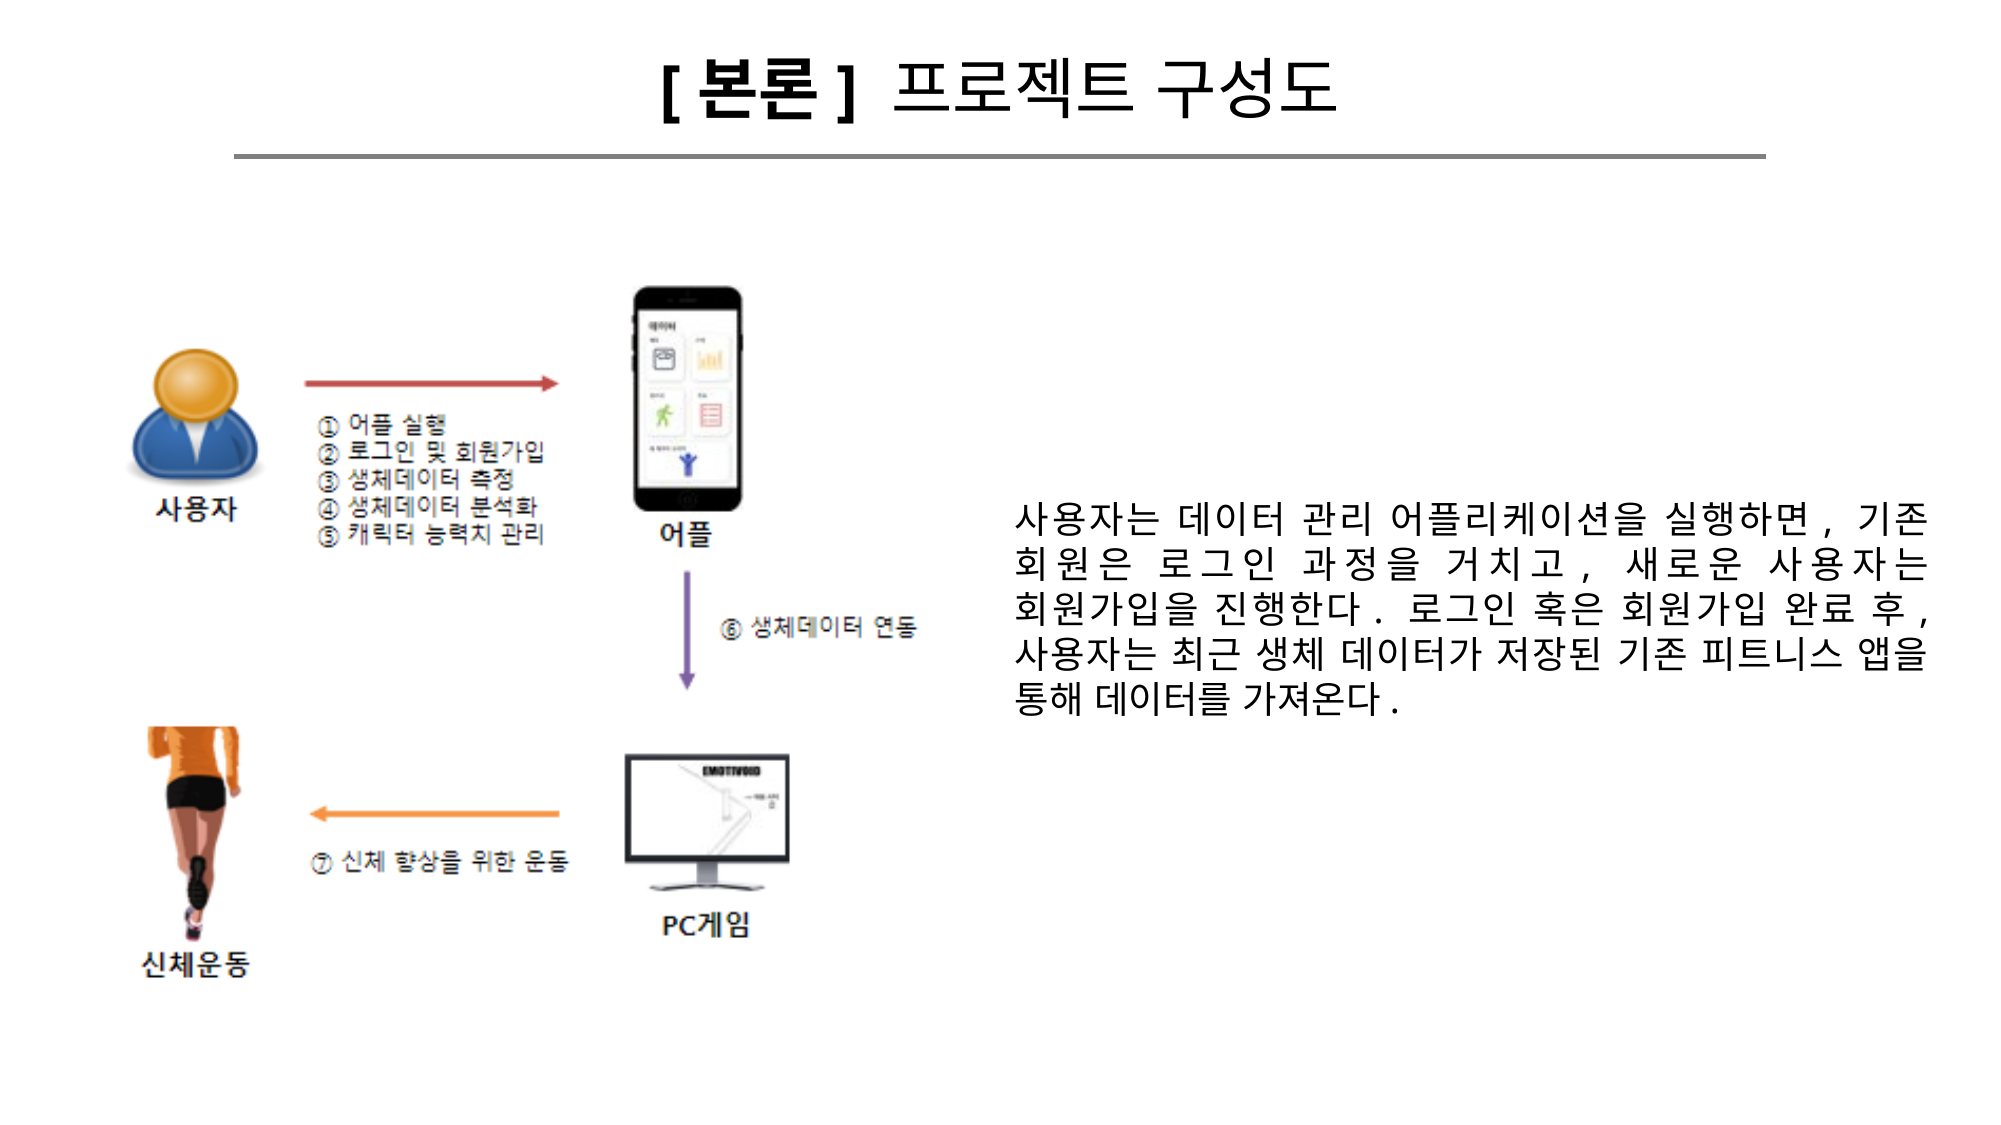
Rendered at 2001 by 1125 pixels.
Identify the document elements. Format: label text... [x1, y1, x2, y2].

text_box 사용자는 데이터 관리 어플리케이션을 실행하면, 기존 회원은 로그인 과정을 거치고, 새로운 사용자는 회원가입을 진행한다. 로그인 혹은 회원가입 완료 후, 사용자는 최근 생체 데이터가 저장된 기존 피트니스 앱을 통해 데이터를 가져온다. [999, 488, 1944, 729]
picture [121, 263, 942, 997]
text_box [본론] 프로젝트 구성도 [233, 39, 1766, 135]
